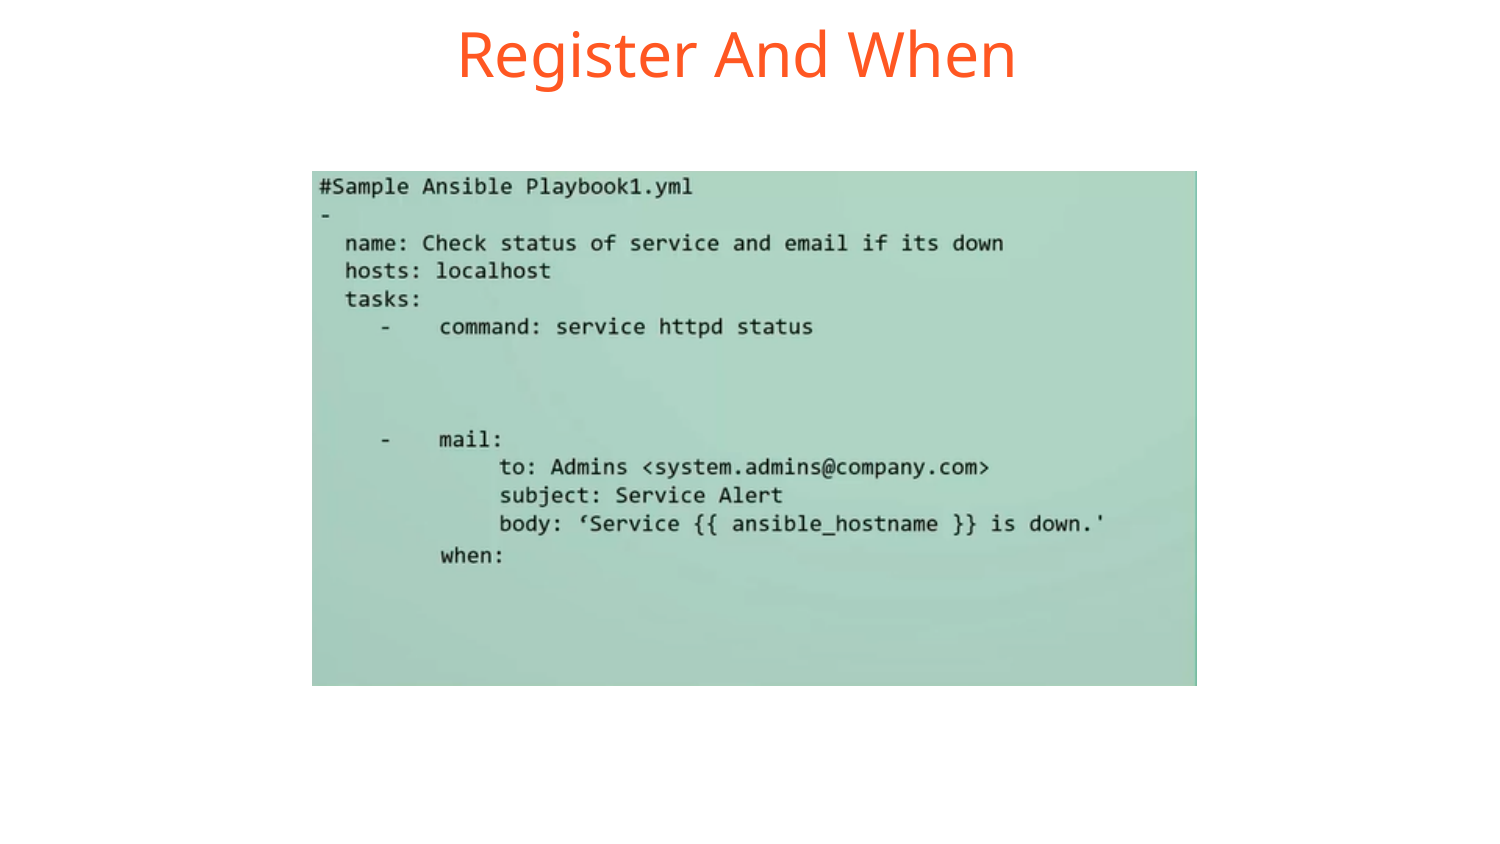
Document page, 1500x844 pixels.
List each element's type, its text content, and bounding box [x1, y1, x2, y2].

picture [312, 171, 1198, 687]
title Register And When [38, 0, 1437, 94]
